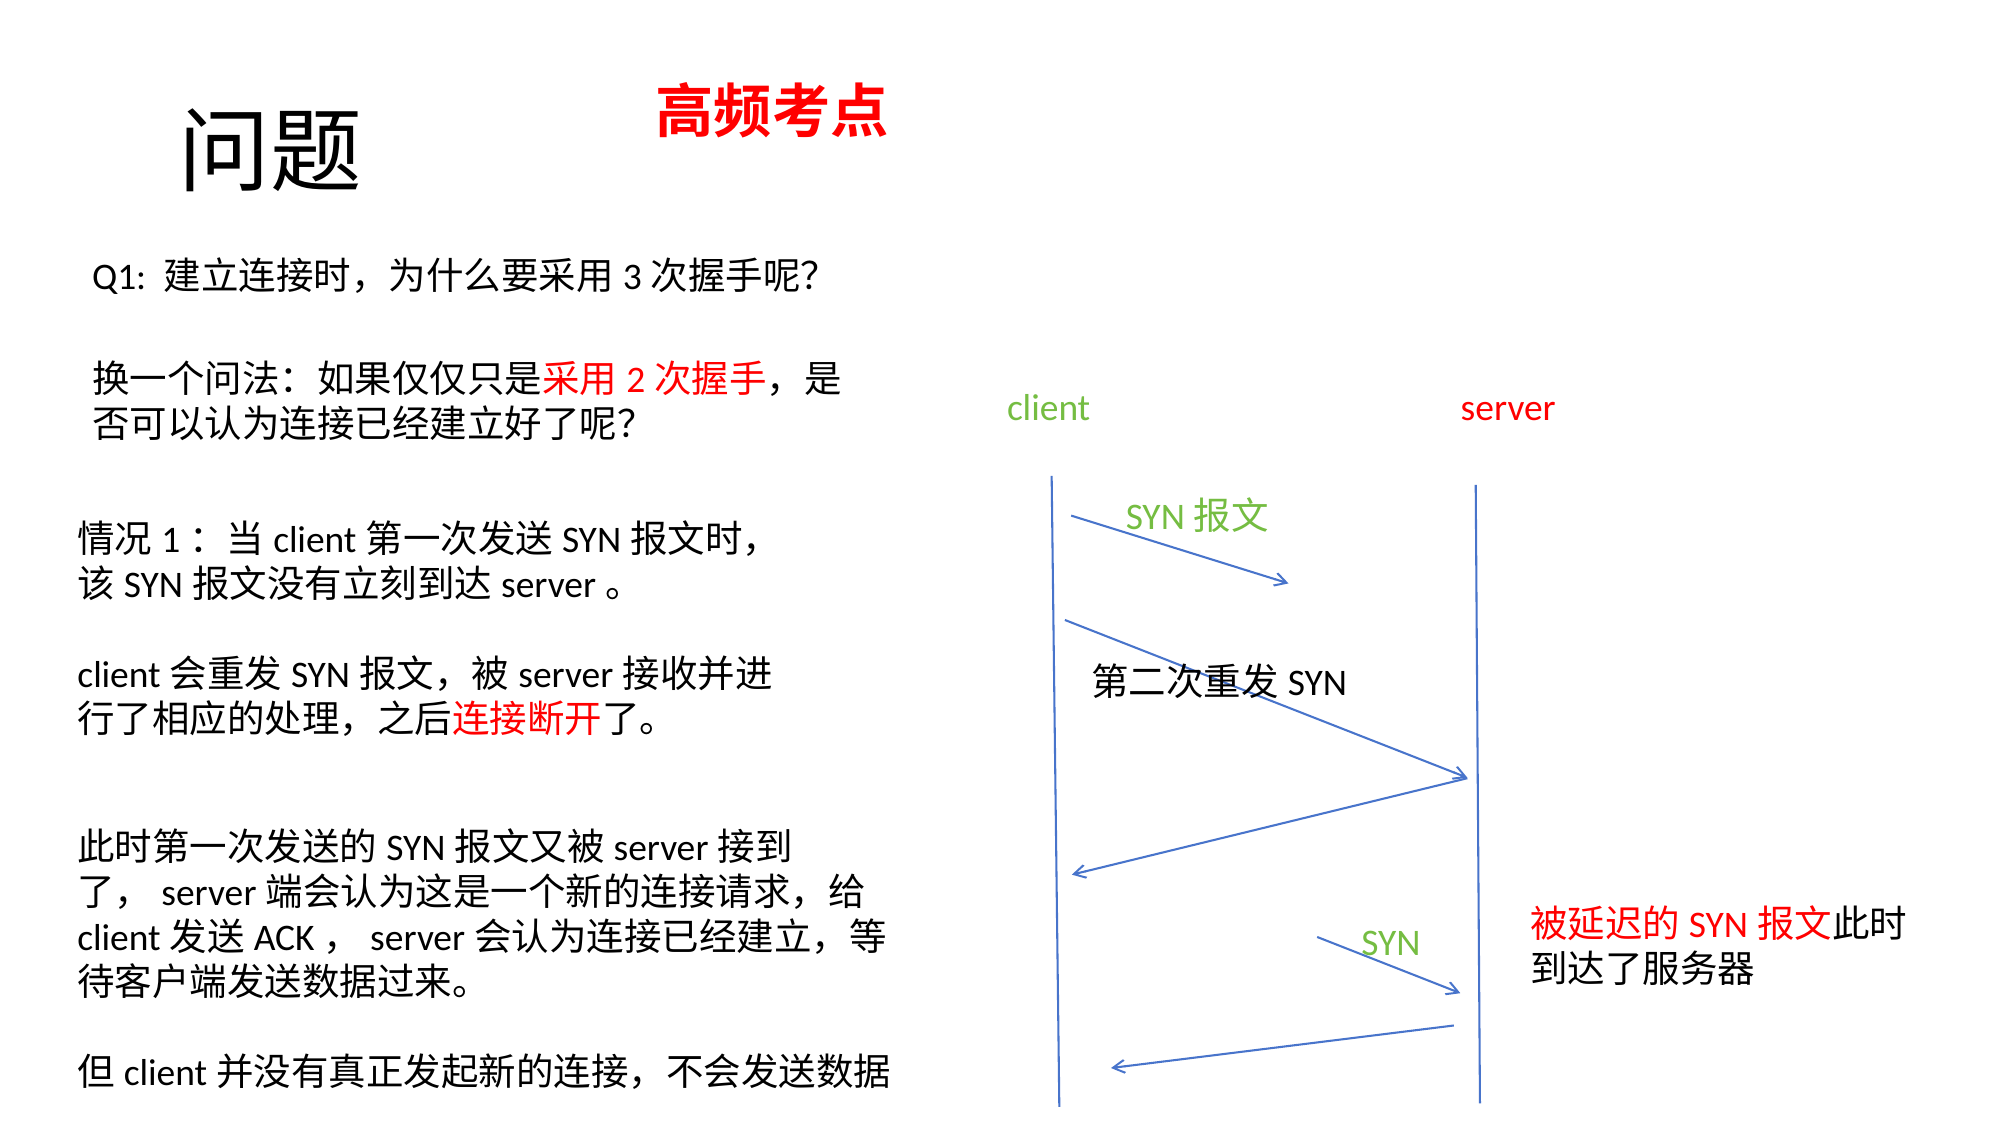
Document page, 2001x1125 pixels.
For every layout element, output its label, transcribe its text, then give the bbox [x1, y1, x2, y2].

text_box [1070, 515, 1289, 584]
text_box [1051, 475, 1060, 1108]
title 问题 [163, 46, 1889, 264]
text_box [1064, 619, 1468, 779]
text_box server [1445, 375, 1587, 436]
text_box Q1: 建立连接时，为什么要采用3次握手呢？ [77, 244, 1032, 305]
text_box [1316, 936, 1461, 994]
text_box SYN报文 [1111, 484, 1421, 545]
text_box 换一个问法：如果仅仅只是采用2次握手，是否可以认为连接已经建立好了呢？ [77, 347, 857, 453]
text_box 情况1：当client第一次发送SYN报文时，该SYN报文没有立刻到达server。 client会重发SYN报文，被server接收并进行了相应的处理，之后连接断开了。 [62, 507, 816, 748]
text_box client [992, 375, 1146, 436]
text_box SYN [1346, 910, 1459, 936]
text_box 被延迟的SYN报文此时 到达了服务器 [1515, 892, 2000, 998]
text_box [1475, 484, 1481, 1104]
text_box 此时第一次发送的SYN报文又被server接到了，server端会认为这是一个新的连接请求，给client发送ACK，server会认为连接已经建立，等待客户端发送数据过来。 但client并没有真正发起新的连接，不会发送数据 [62, 815, 936, 1101]
text_box 高频考点 [640, 66, 916, 152]
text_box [1110, 1024, 1455, 1069]
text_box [1071, 779, 1468, 876]
